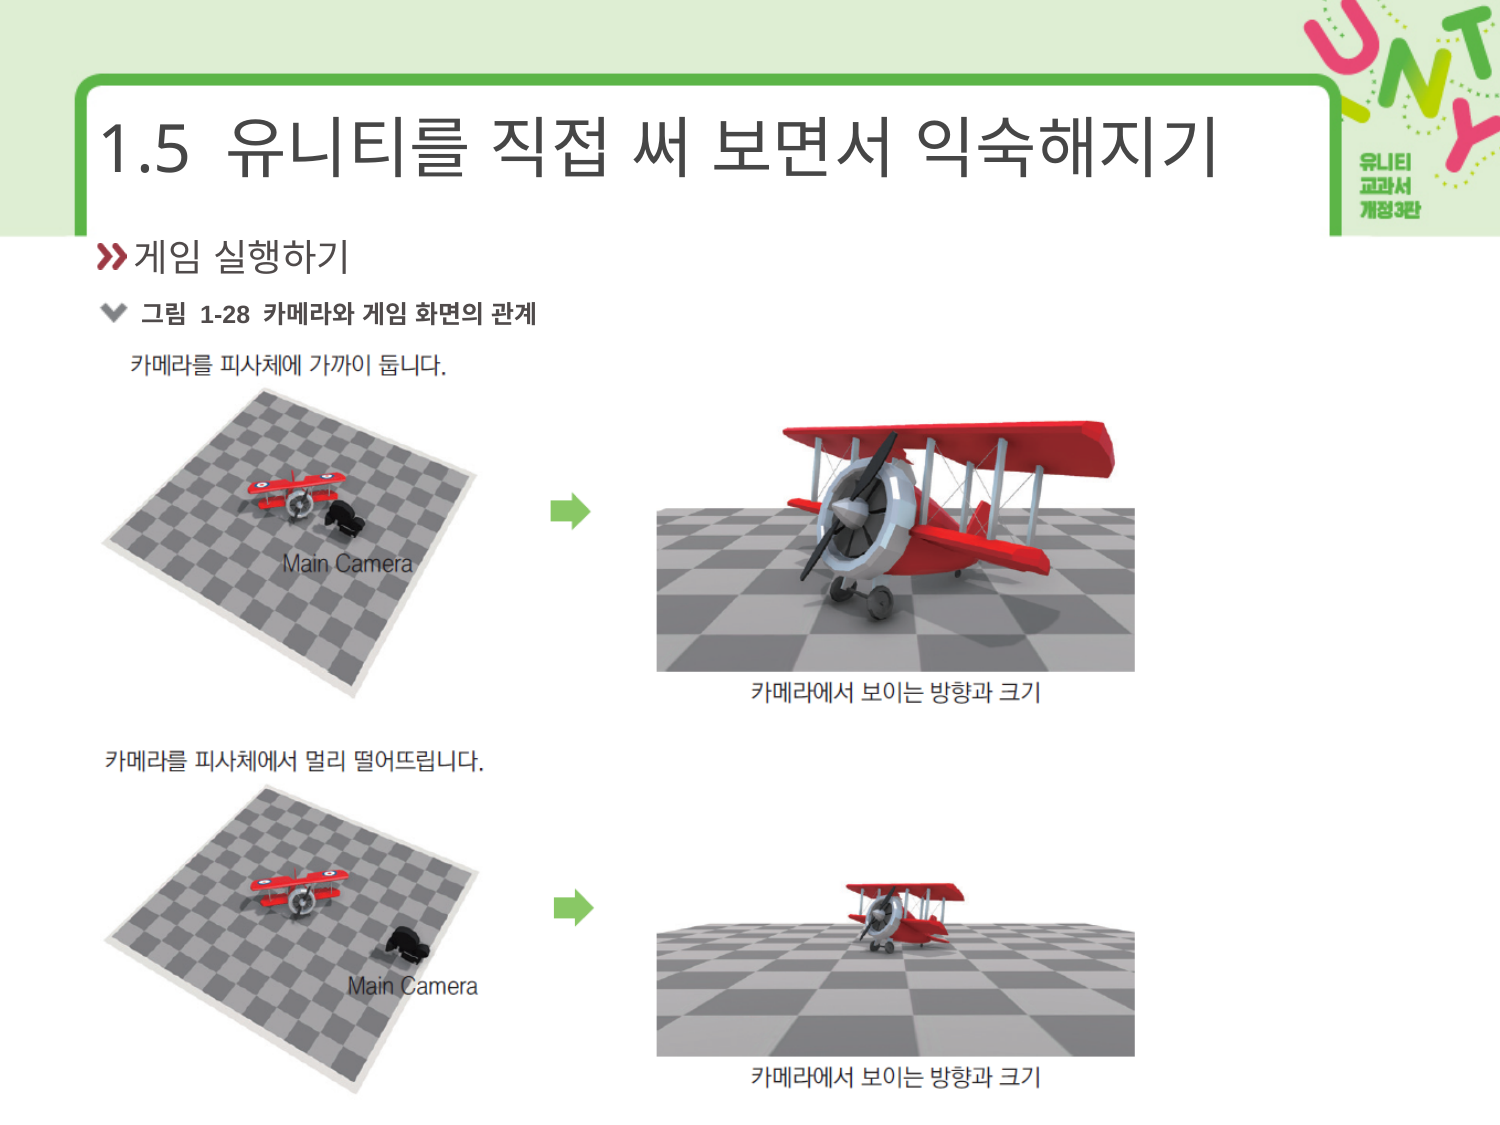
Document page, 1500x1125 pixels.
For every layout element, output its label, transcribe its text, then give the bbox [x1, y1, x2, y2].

list 게임 실행하기 [81, 222, 1412, 1037]
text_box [97, 288, 1459, 344]
title 1.5 유니티를 직접 써 보면서 익숙해지기 [82, 61, 1413, 193]
picture [0, 0, 1500, 1125]
